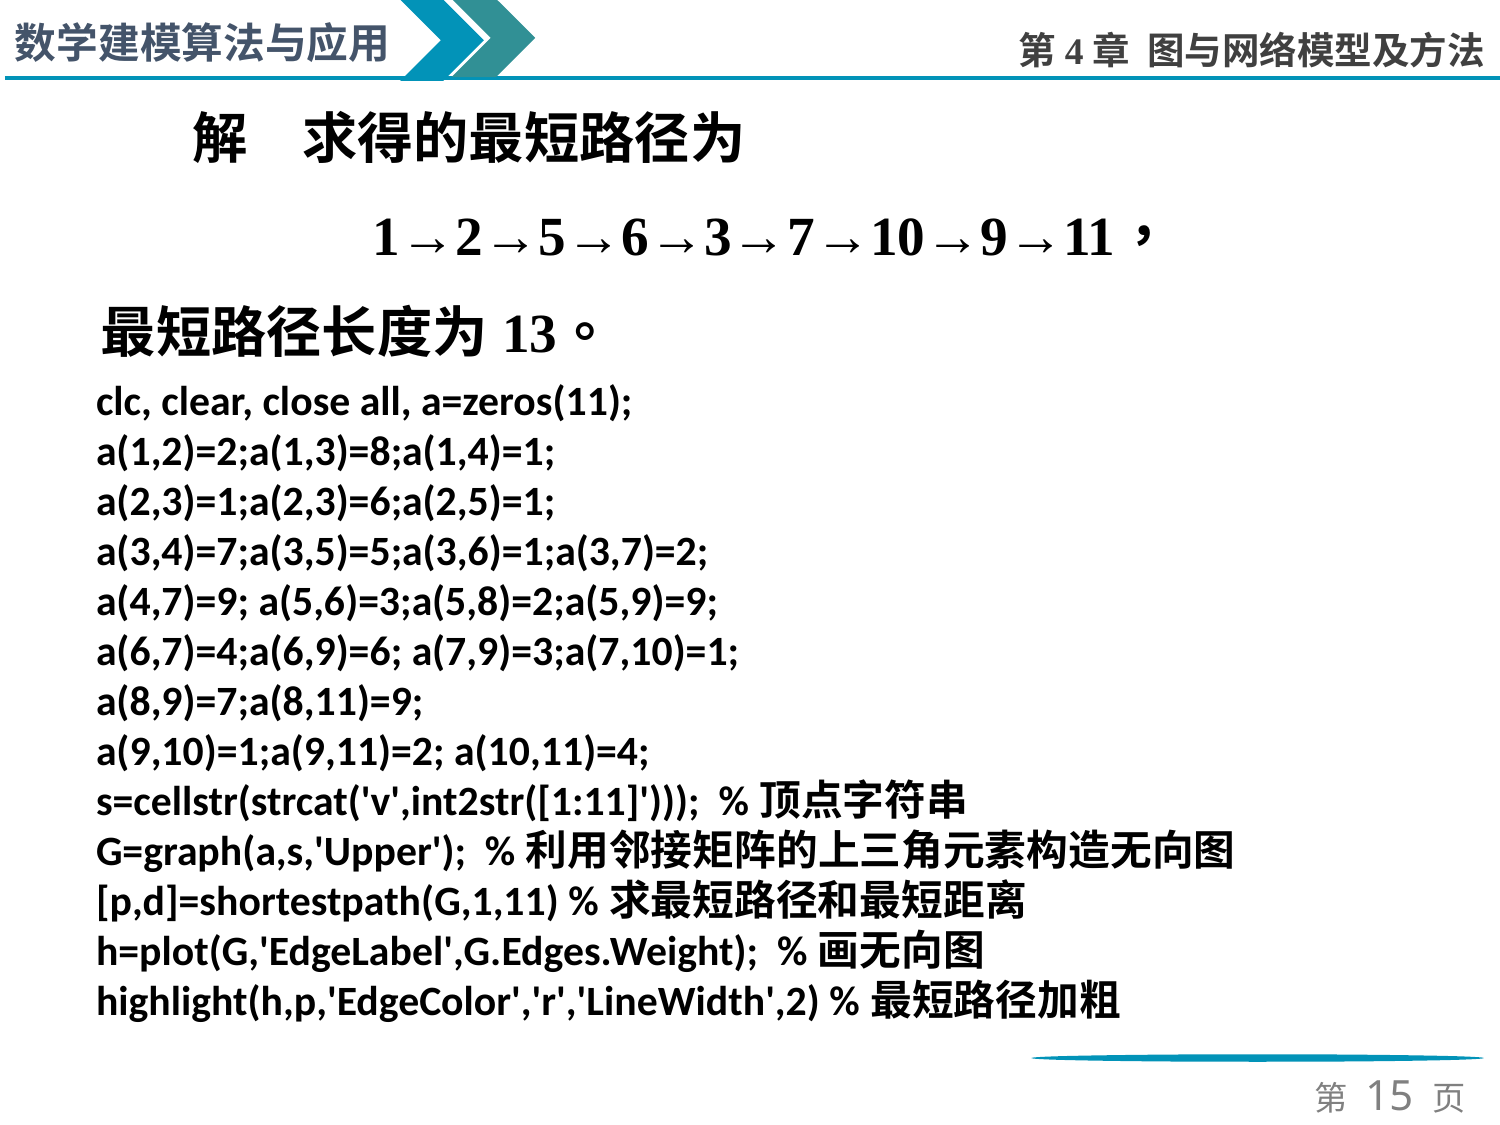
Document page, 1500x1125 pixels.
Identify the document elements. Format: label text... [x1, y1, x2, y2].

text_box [81, 102, 1353, 423]
text_box clc, clear, close all, a=zeros(11); a(1,2)=2;a(1,3)=8;a(1,4)=1; a(2,3)=1;a(2,3)=6;a(2,5)=1; a(3,4)=7;a(3,5)=5;a(3,6)=1;a(3,7)=2; a(4,7)=9; a(5,6)=3;a(5,8)=2;a(5,9)=9; a(6,7)=4;a(6,9)=6; a(7,9)=3;a(7,10)=1; a(8,9)=7;a(8,11)=9; a(9,10)=1;a(9,11)=2; a(10,11)=4; s=cellstr(strcat('v',int2str([1:11]'))); %顶点字符串 G=graph(a,s,'Upper'); %利用邻接矩阵的上三角元素构造无向图 [p,d]=shortestpath(G,1,11) %求最短路径和最短距离 h=plot(G,'EdgeLabel',G.Edges.Weight); %画无向图 highlight(h,p,'EdgeColor','r','LineWidth',2) %最短路径加粗 [81, 366, 1419, 1032]
